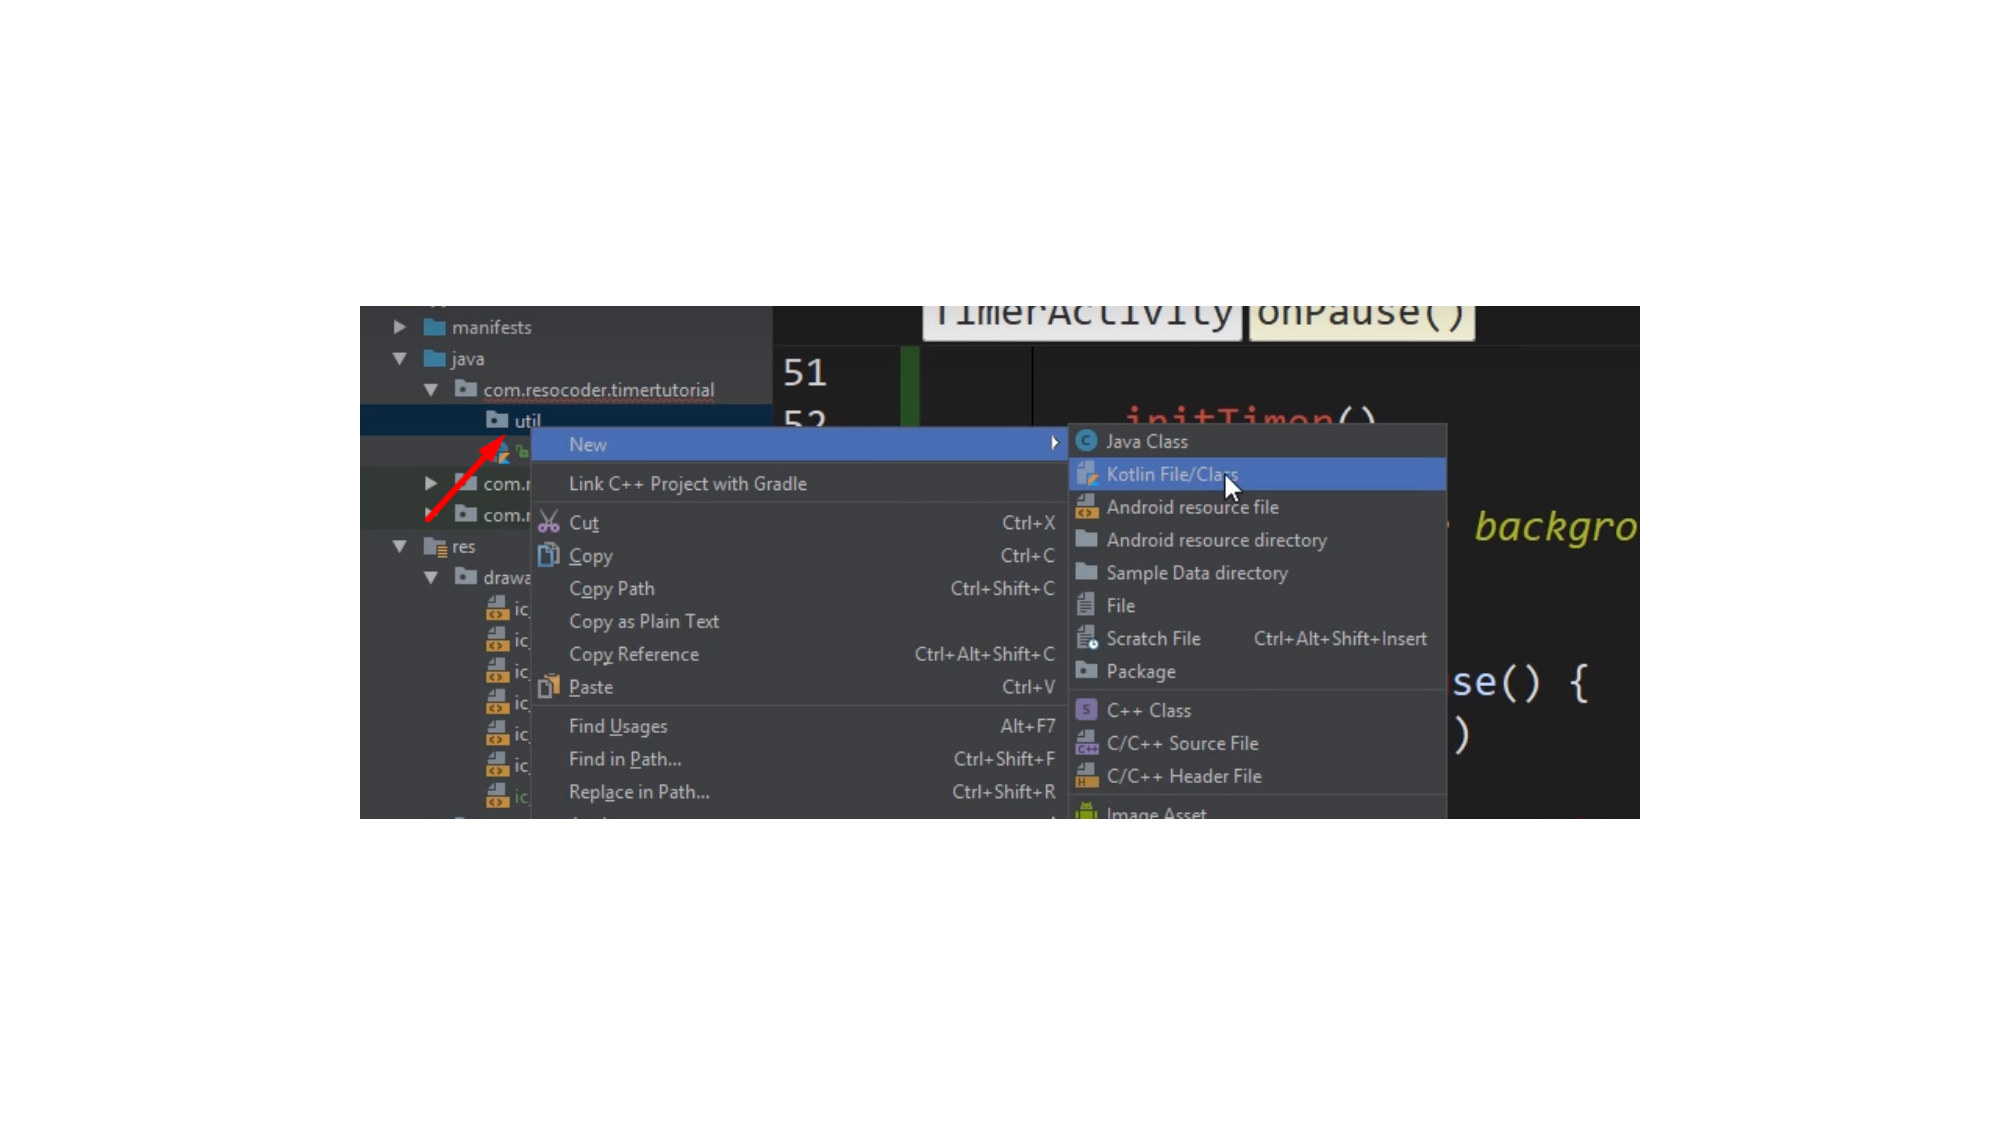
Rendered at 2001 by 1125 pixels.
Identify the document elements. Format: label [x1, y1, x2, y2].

picture [360, 306, 1640, 819]
